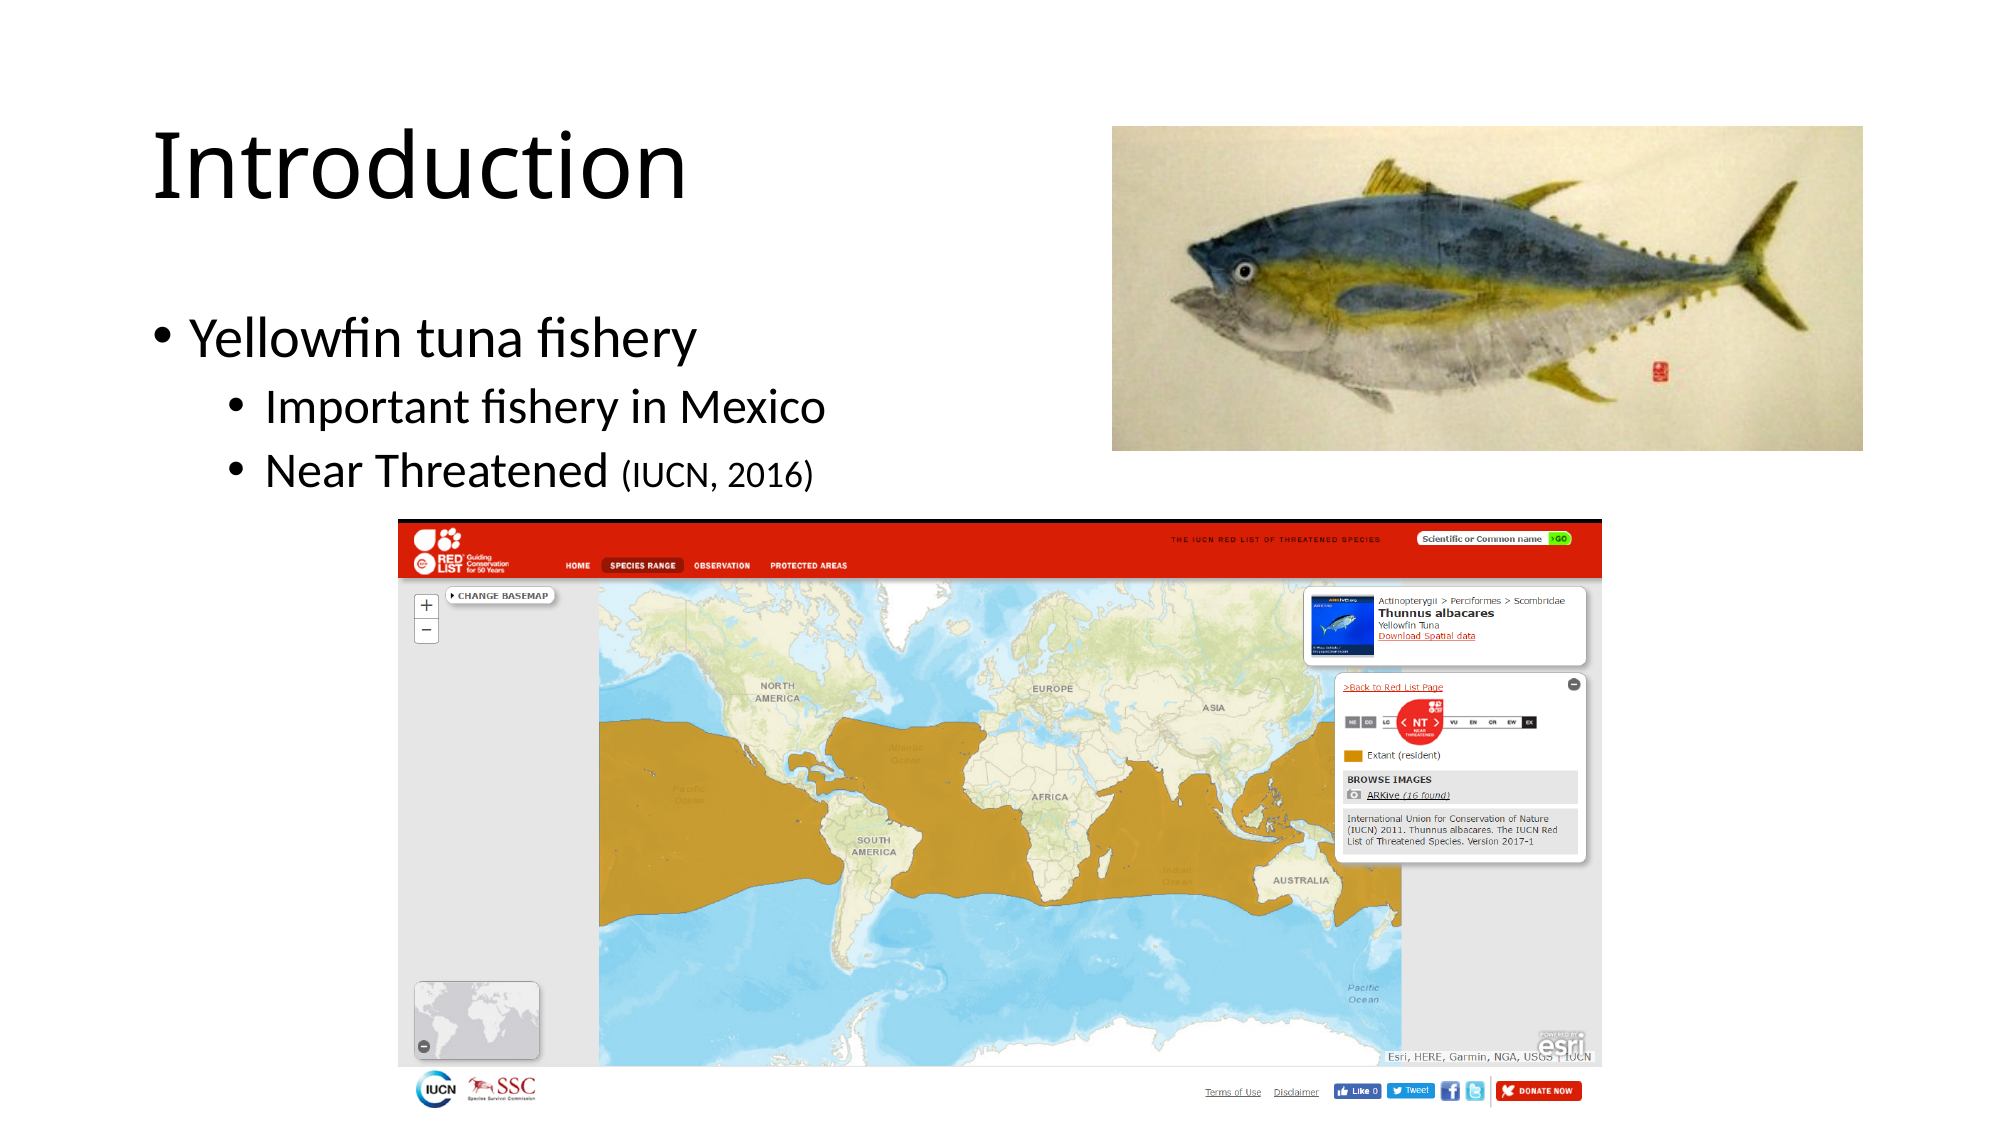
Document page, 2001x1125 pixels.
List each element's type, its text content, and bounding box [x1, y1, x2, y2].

list Yellowfin tuna fishery Important fishery in Mexico Near Threatened (IUCN, 2016) [137, 299, 1863, 1014]
picture [398, 519, 1602, 1114]
title Introduction [137, 59, 1863, 278]
picture [1112, 126, 1863, 451]
